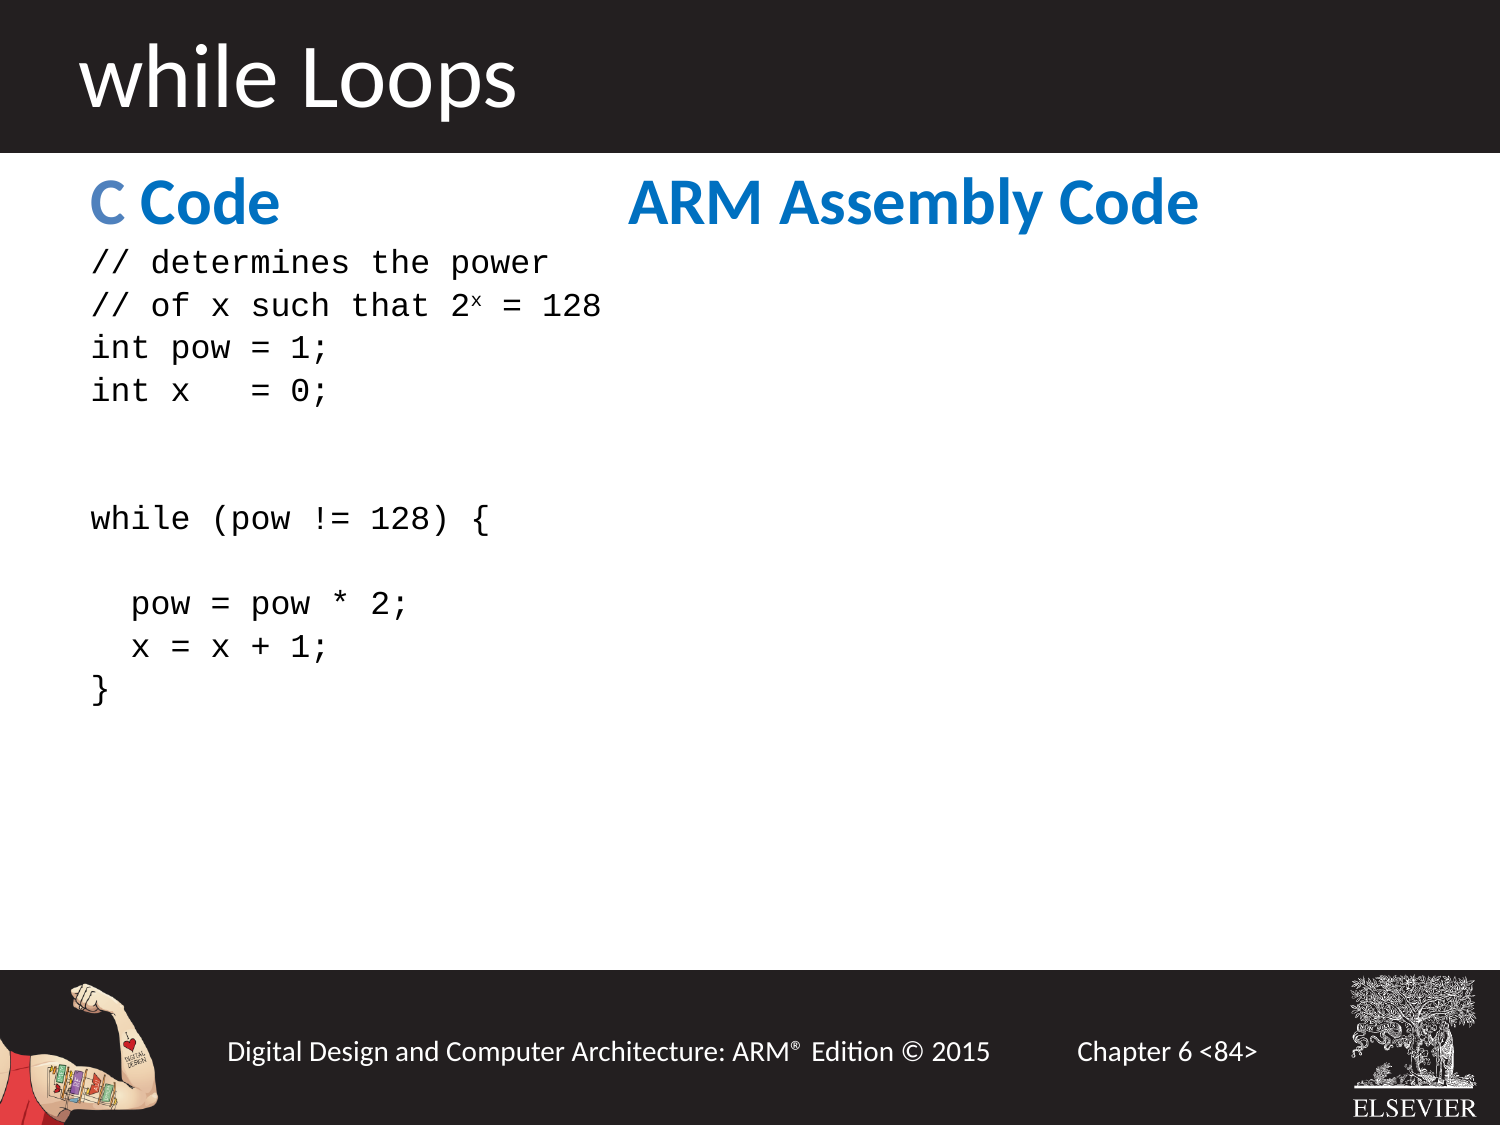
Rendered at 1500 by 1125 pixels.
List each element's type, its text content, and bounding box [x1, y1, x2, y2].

text_box while Loops [63, 8, 1488, 133]
text_box ARM Assembly Code [613, 159, 1426, 835]
picture [1350, 974, 1477, 1117]
text_box C Code // determines the power // of x such that 2x = 128 int pow = 1; int x = 0; while (pow != 128) { pow = pow * 2; x = x + 1; } [75, 159, 726, 847]
text_box [87, 835, 1413, 1025]
picture [0, 979, 163, 1125]
